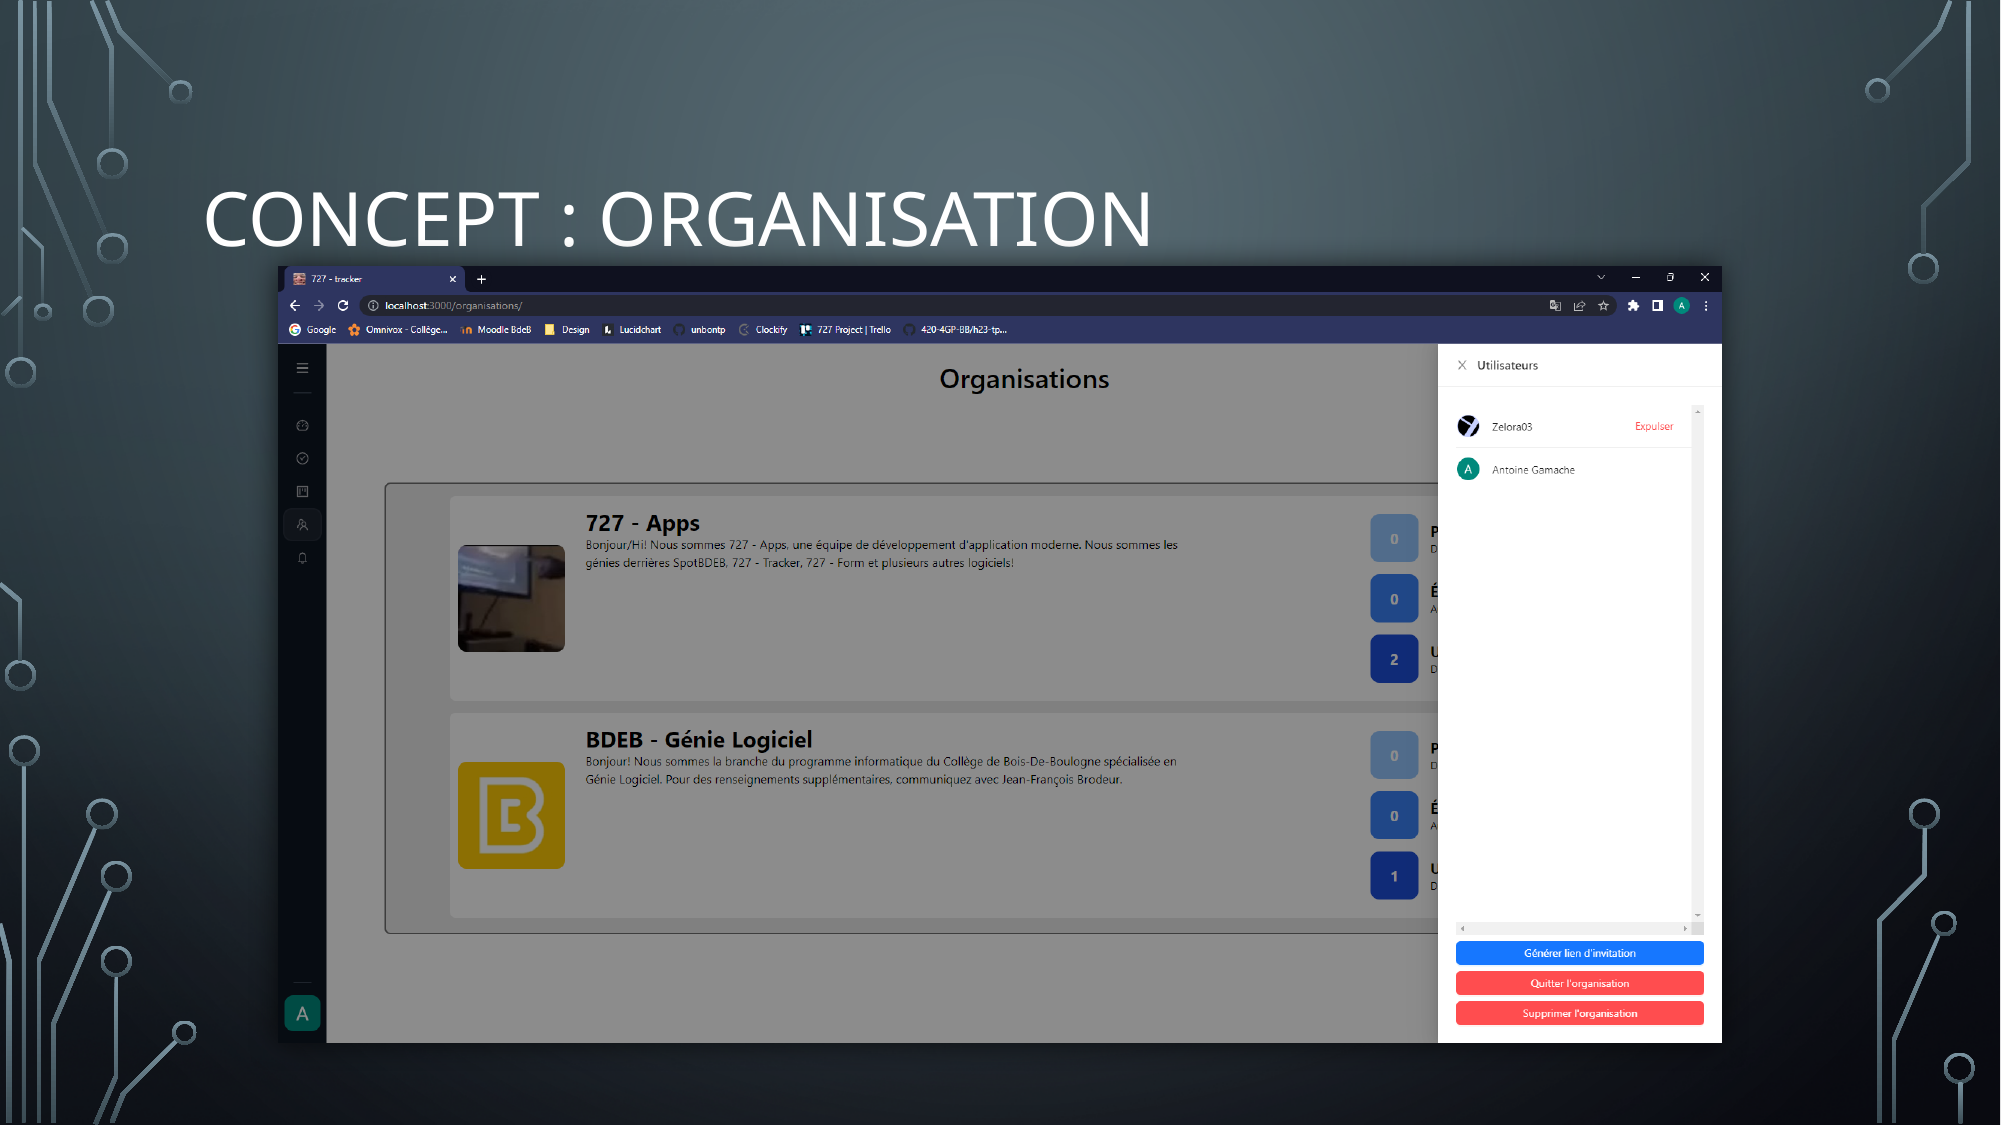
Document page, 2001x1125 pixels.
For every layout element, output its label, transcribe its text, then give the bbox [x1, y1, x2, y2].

picture [277, 266, 1722, 1043]
title Concept : Organisation [187, 101, 1813, 344]
